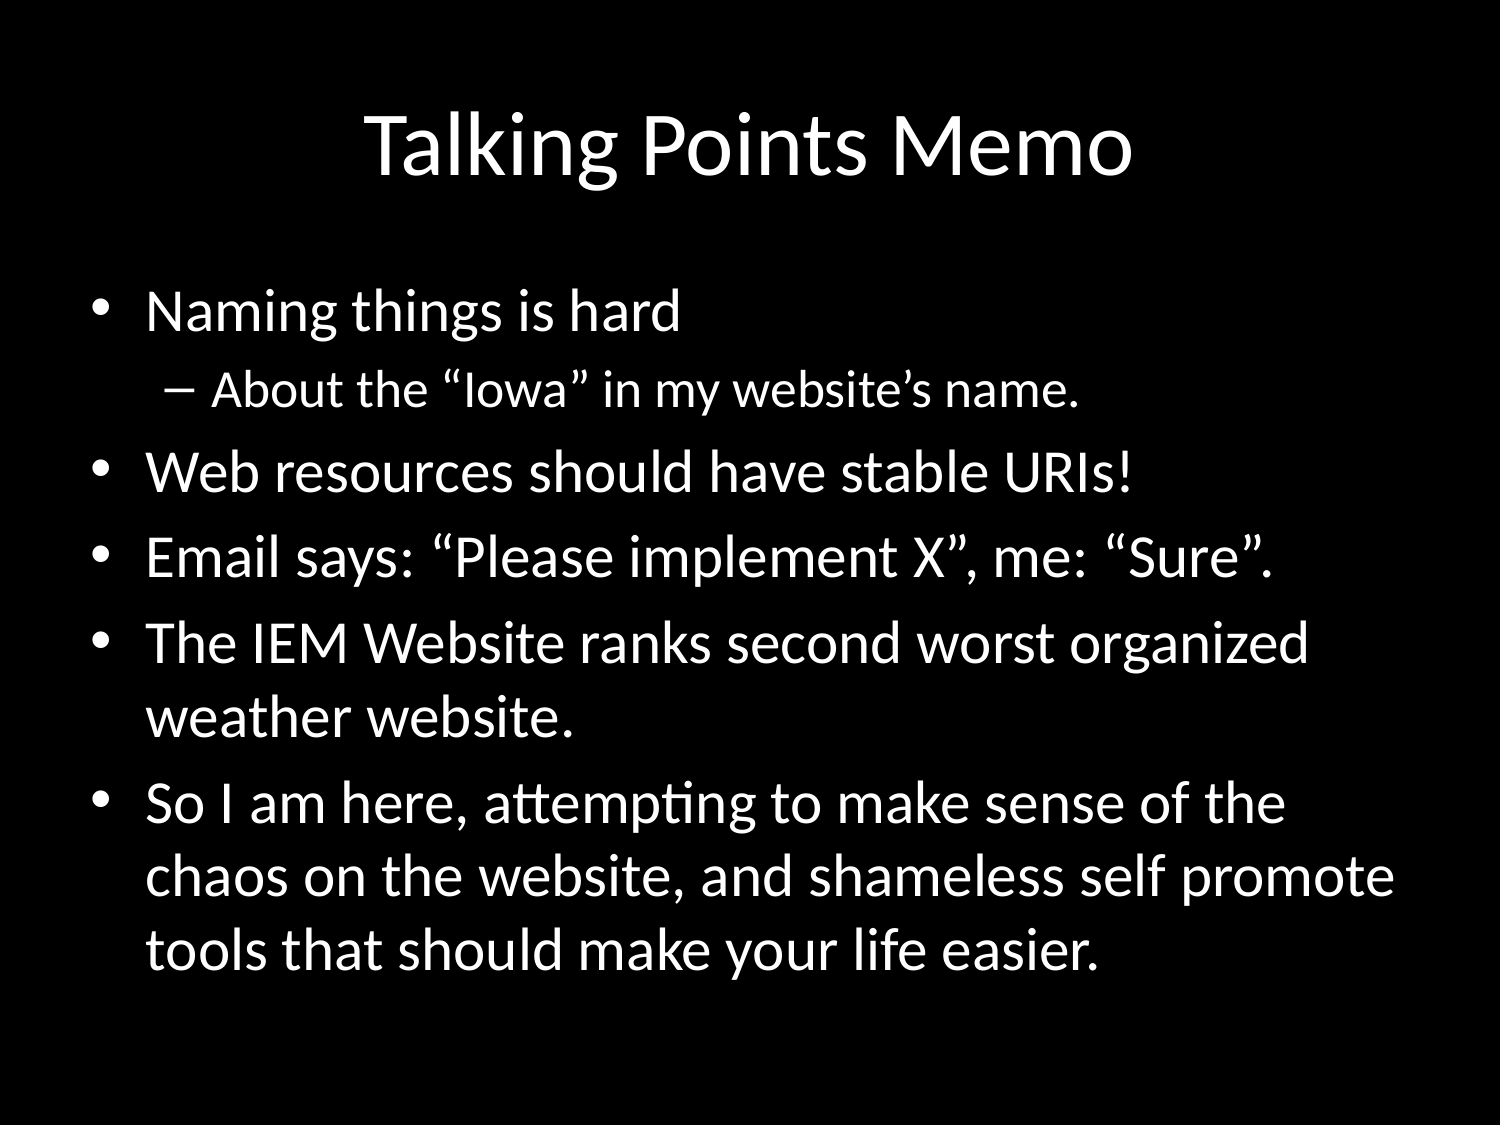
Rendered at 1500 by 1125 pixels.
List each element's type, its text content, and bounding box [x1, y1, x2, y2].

list Naming things is hard About the “Iowa” in my website’s name. Web resources should have stable URIs! Email says: “Please implement X”, me: “Sure”. The IEM Website ranks second worst organized weather website. So I am here, attempting to make sense of the chaos on the website, and shameless self promote tools that should make your life easier. [75, 262, 1425, 1005]
title Talking Points Memo [75, 45, 1425, 233]
